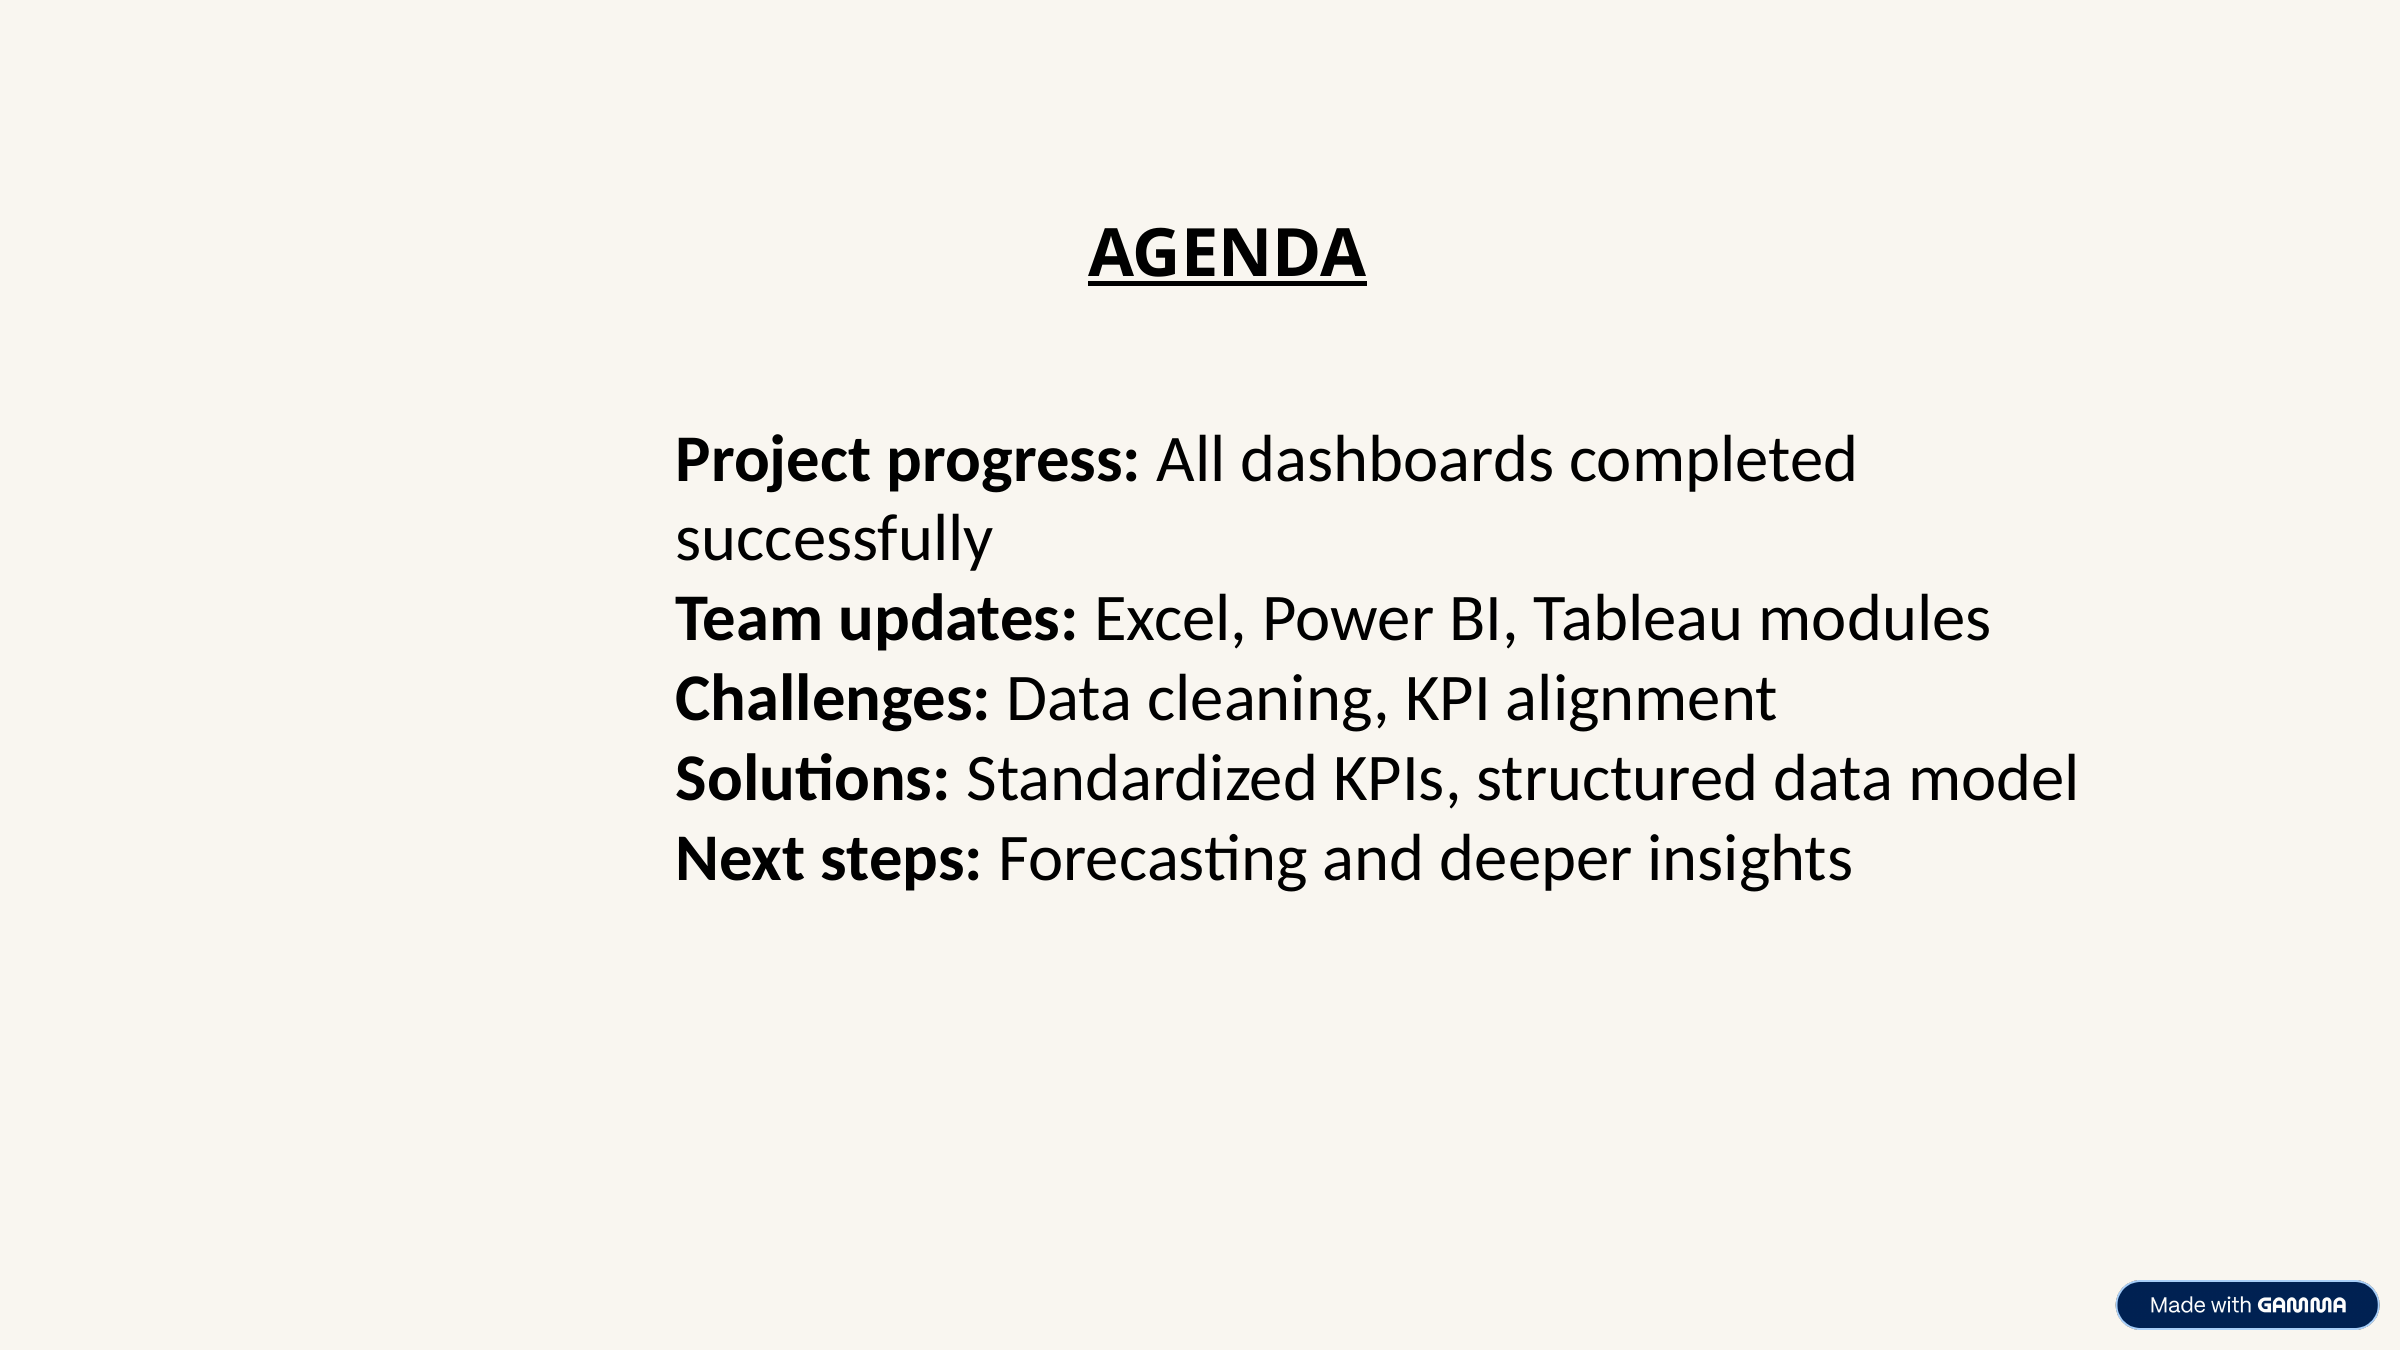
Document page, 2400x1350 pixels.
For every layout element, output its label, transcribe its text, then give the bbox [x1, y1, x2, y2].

text_box Project progress: All dashboards completed successfully Team updates: Excel, Power BI, Tableau modules Challenges: Data cleaning, KPI alignment Solutions: Standardized KPIs, structured data model Next steps: Forecasting and deeper insights [660, 406, 2105, 902]
text_box AGENDA [1073, 202, 2274, 298]
picture [2106, 1271, 2389, 1339]
